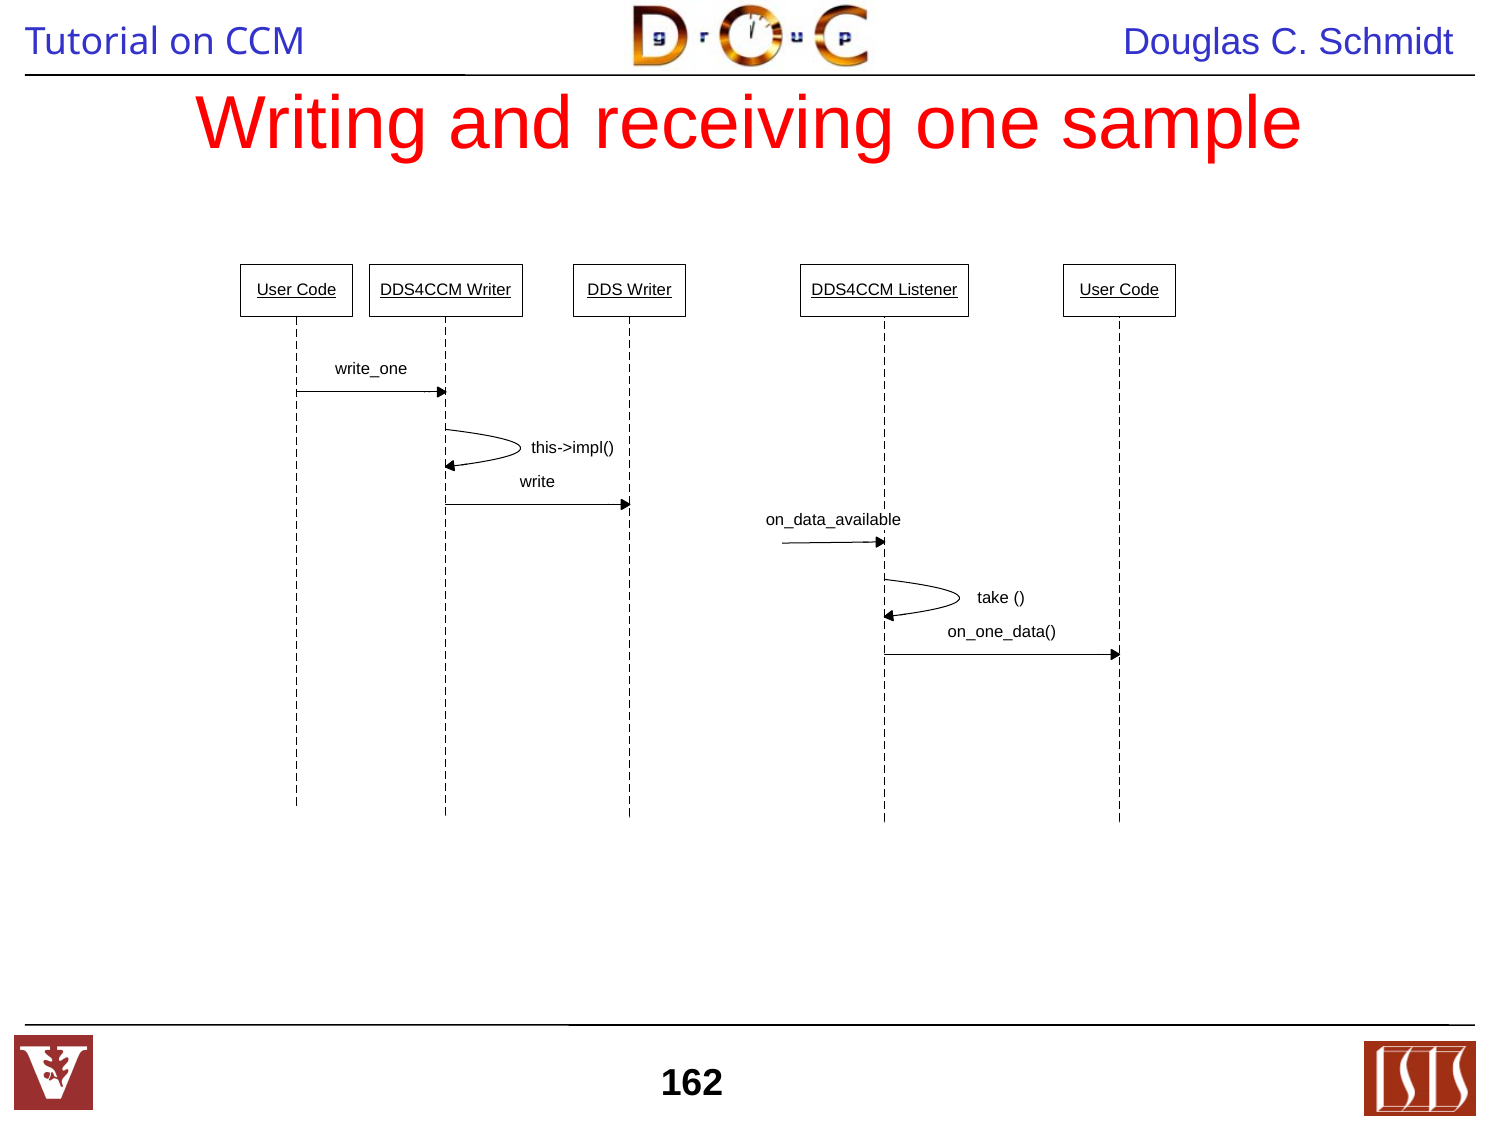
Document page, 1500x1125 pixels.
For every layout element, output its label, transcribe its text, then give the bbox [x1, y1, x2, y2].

picture [14, 1035, 93, 1110]
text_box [222, 210, 1228, 883]
picture [1364, 1041, 1476, 1116]
title Writing and receiving one sample [24, 87, 1476, 151]
picture [624, 0, 875, 71]
